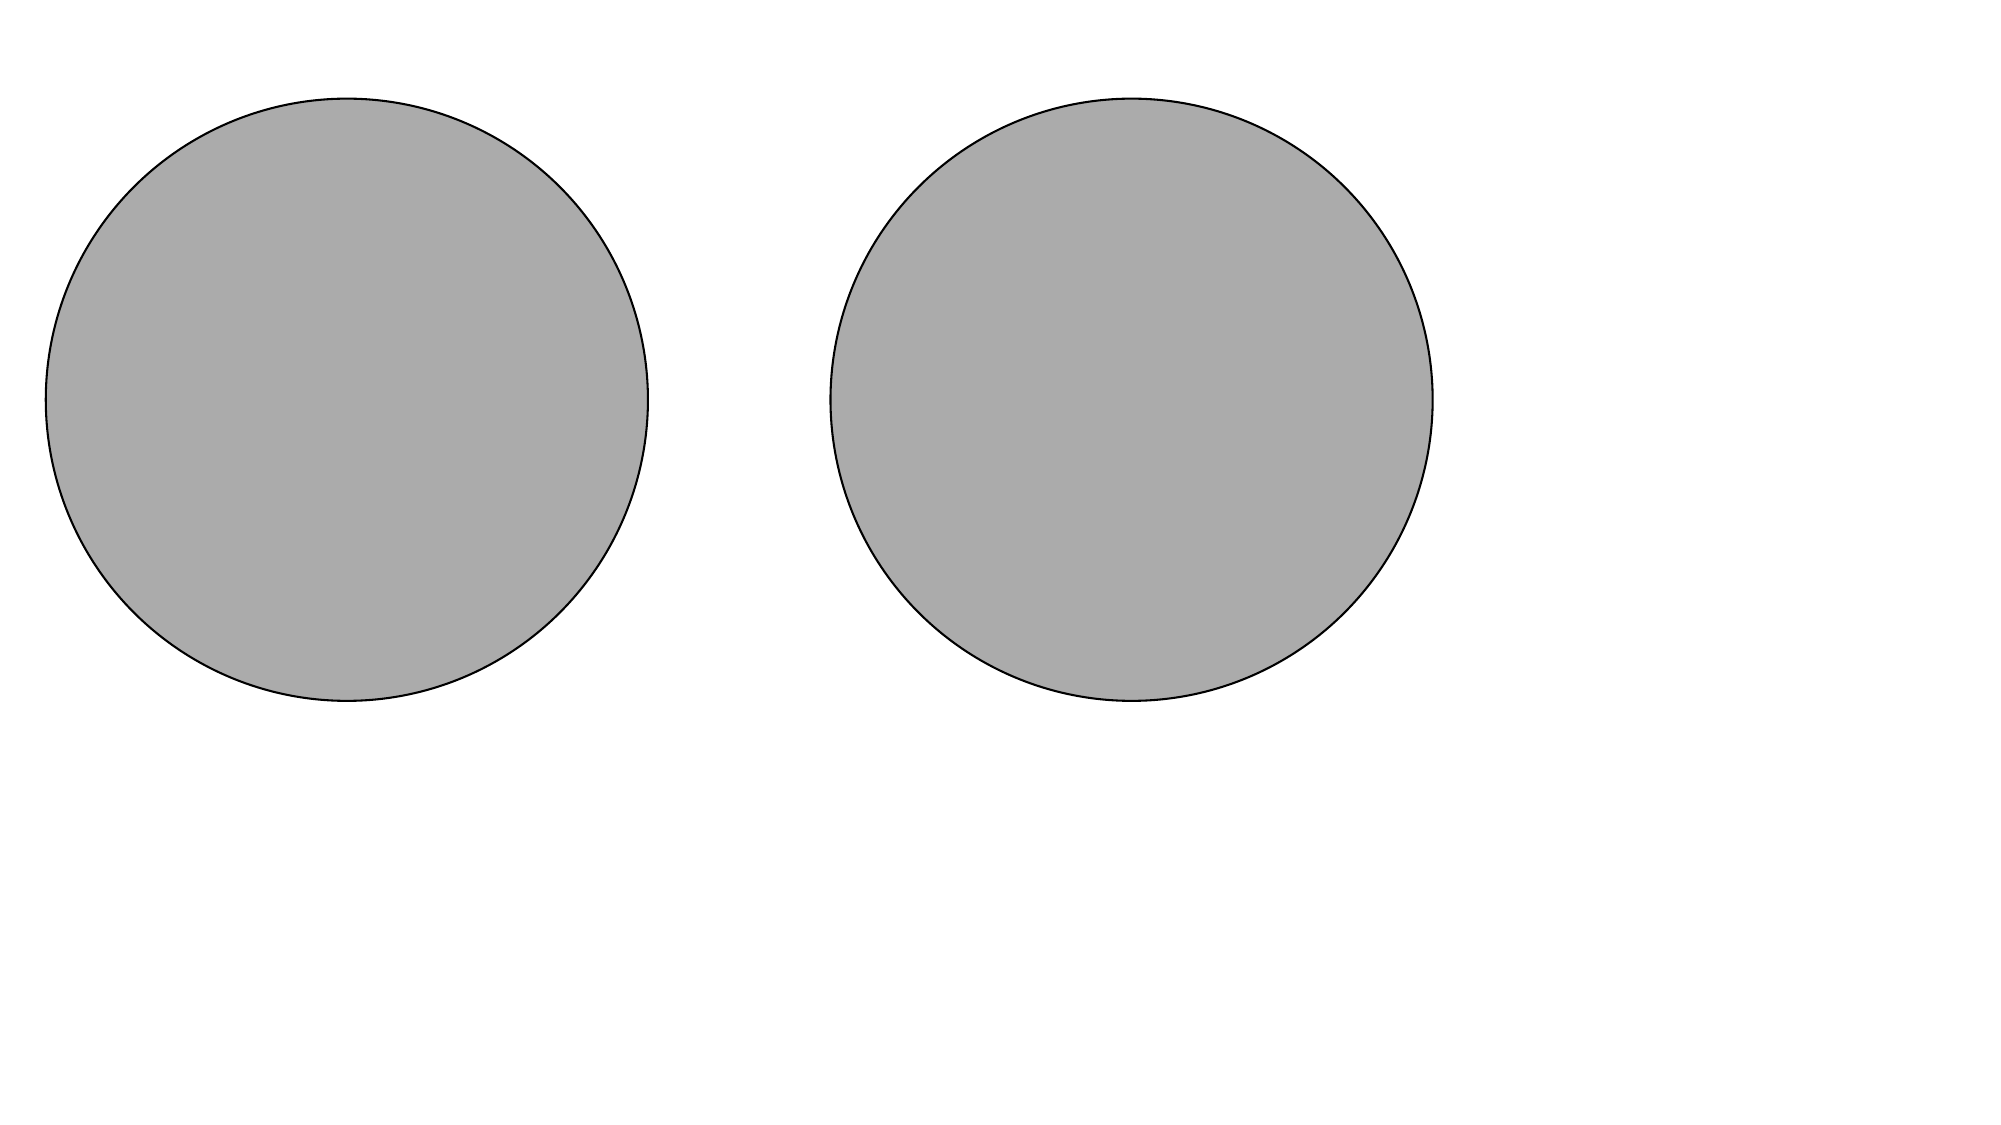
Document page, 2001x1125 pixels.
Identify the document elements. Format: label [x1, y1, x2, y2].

text_box [829, 97, 1434, 702]
text_box [44, 97, 649, 702]
